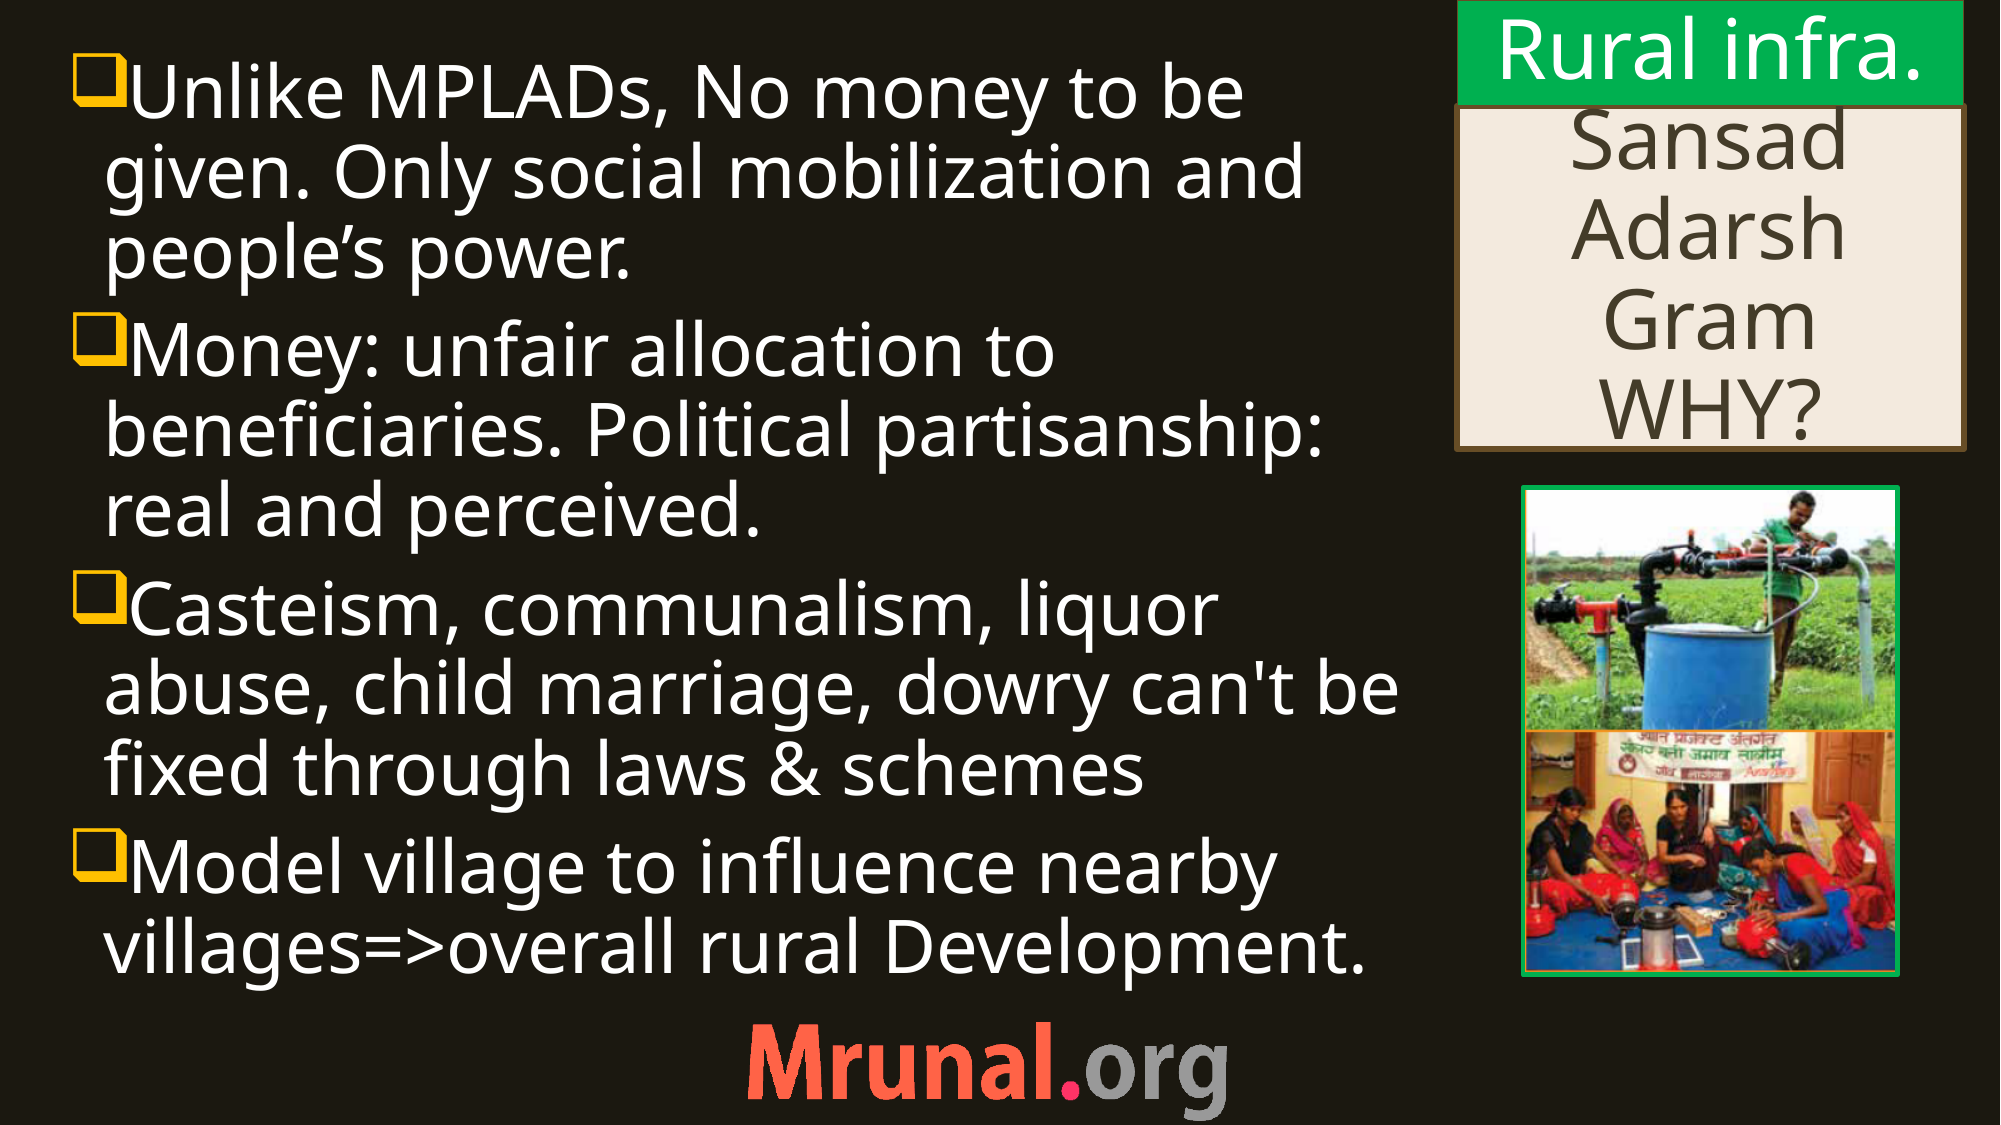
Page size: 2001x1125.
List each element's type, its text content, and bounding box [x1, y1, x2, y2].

list Rural infra. [1457, 0, 1964, 106]
list Unlike MPLADs, No money to be given. Only social mobilization and people’s power. Money: unfair allocation to beneficiaries. Political partisanship: real and perceived. Casteism, communalism, liquor abuse, child marriage, dowry can't be fixed through laws & schemes Model village to influence nearby villages=>overall rural Development. [52, 47, 1447, 1014]
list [1525, 489, 1896, 973]
picture [741, 1014, 1230, 1125]
title Sansad Adarsh Gram WHY? [1454, 103, 1967, 452]
